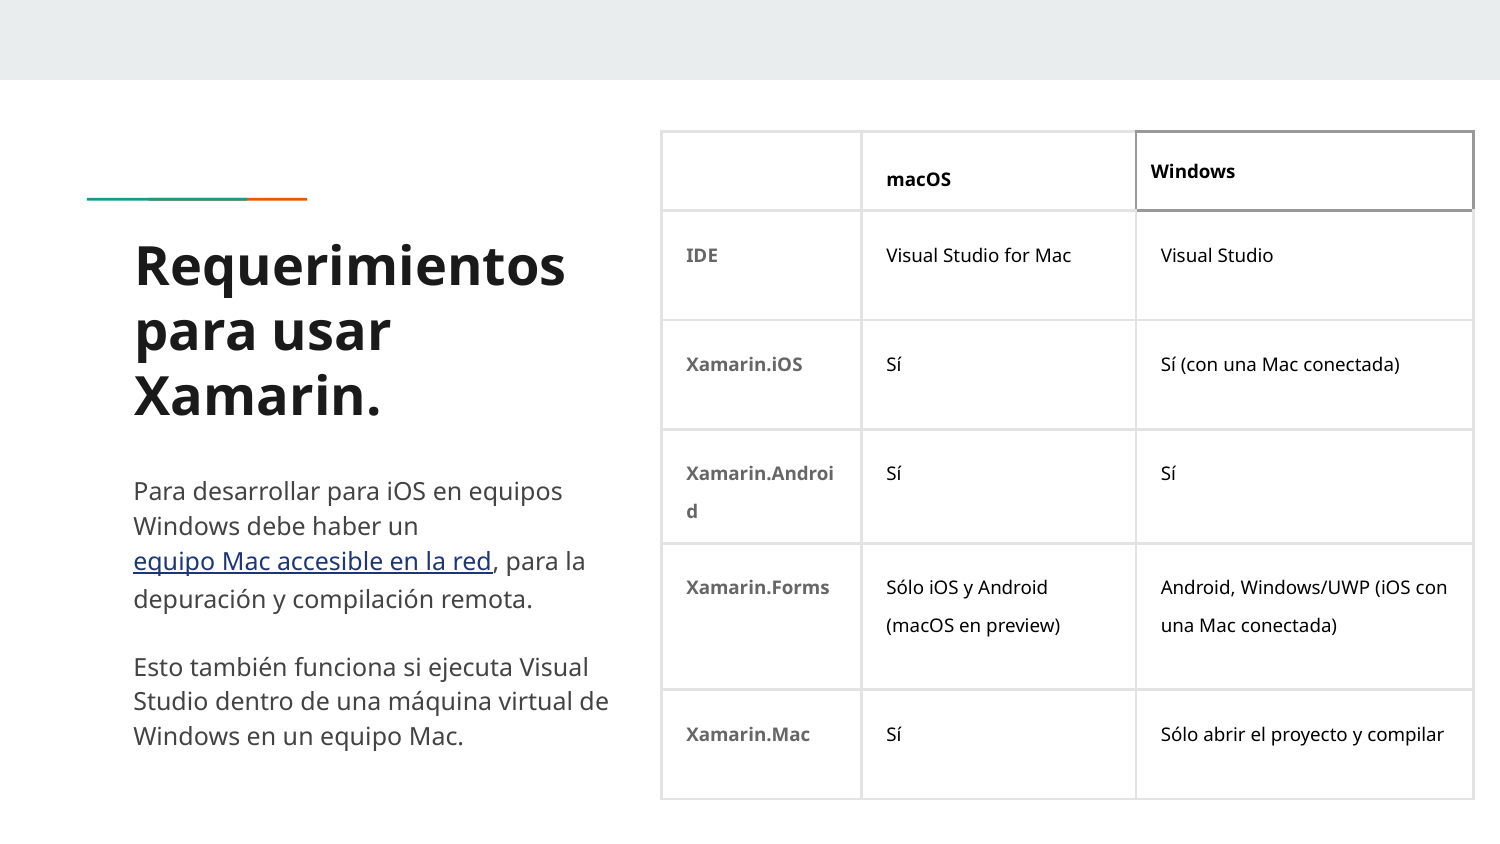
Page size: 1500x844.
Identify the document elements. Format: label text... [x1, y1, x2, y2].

table_cell Xamarin.Android [663, 431, 860, 542]
table_cell Visual Studio [1137, 212, 1472, 319]
table_cell Android, Windows/UWP (iOS con una Mac conectada) [1137, 545, 1472, 688]
table_cell Sí [1137, 431, 1472, 542]
table_cell Xamarin.Forms [663, 545, 860, 688]
table_cell Sí [863, 321, 1135, 428]
table_header macOS [863, 133, 1135, 209]
table_header Windows [1137, 133, 1472, 209]
table_cell Sí [863, 691, 1135, 798]
table_cell Visual Studio for Mac [863, 212, 1135, 319]
table_cell Sólo iOS y Android (macOS en preview) [863, 545, 1135, 688]
table_cell Xamarin.iOS [663, 321, 860, 428]
list Para desarrollar para iOS en equipos Windows debe haber un equipo Mac accesible en la red, para la depuración y compilación remota. Esto también funciona si ejecuta Visual Studio dentro de una máquina virtual de Windows en un equipo Mac. [118, 456, 660, 719]
text_box [50, 50, 543, 543]
table_header [663, 133, 860, 209]
table_cell Sólo abrir el proyecto y compilar [1137, 691, 1472, 798]
table_cell Sí (con una Mac conectada) [1137, 321, 1472, 428]
table_cell Sí [863, 431, 1135, 542]
table_cell IDE [663, 212, 860, 319]
table_cell Xamarin.Mac [663, 691, 860, 798]
title Requerimientos para usar Xamarin. [543, 216, 660, 443]
